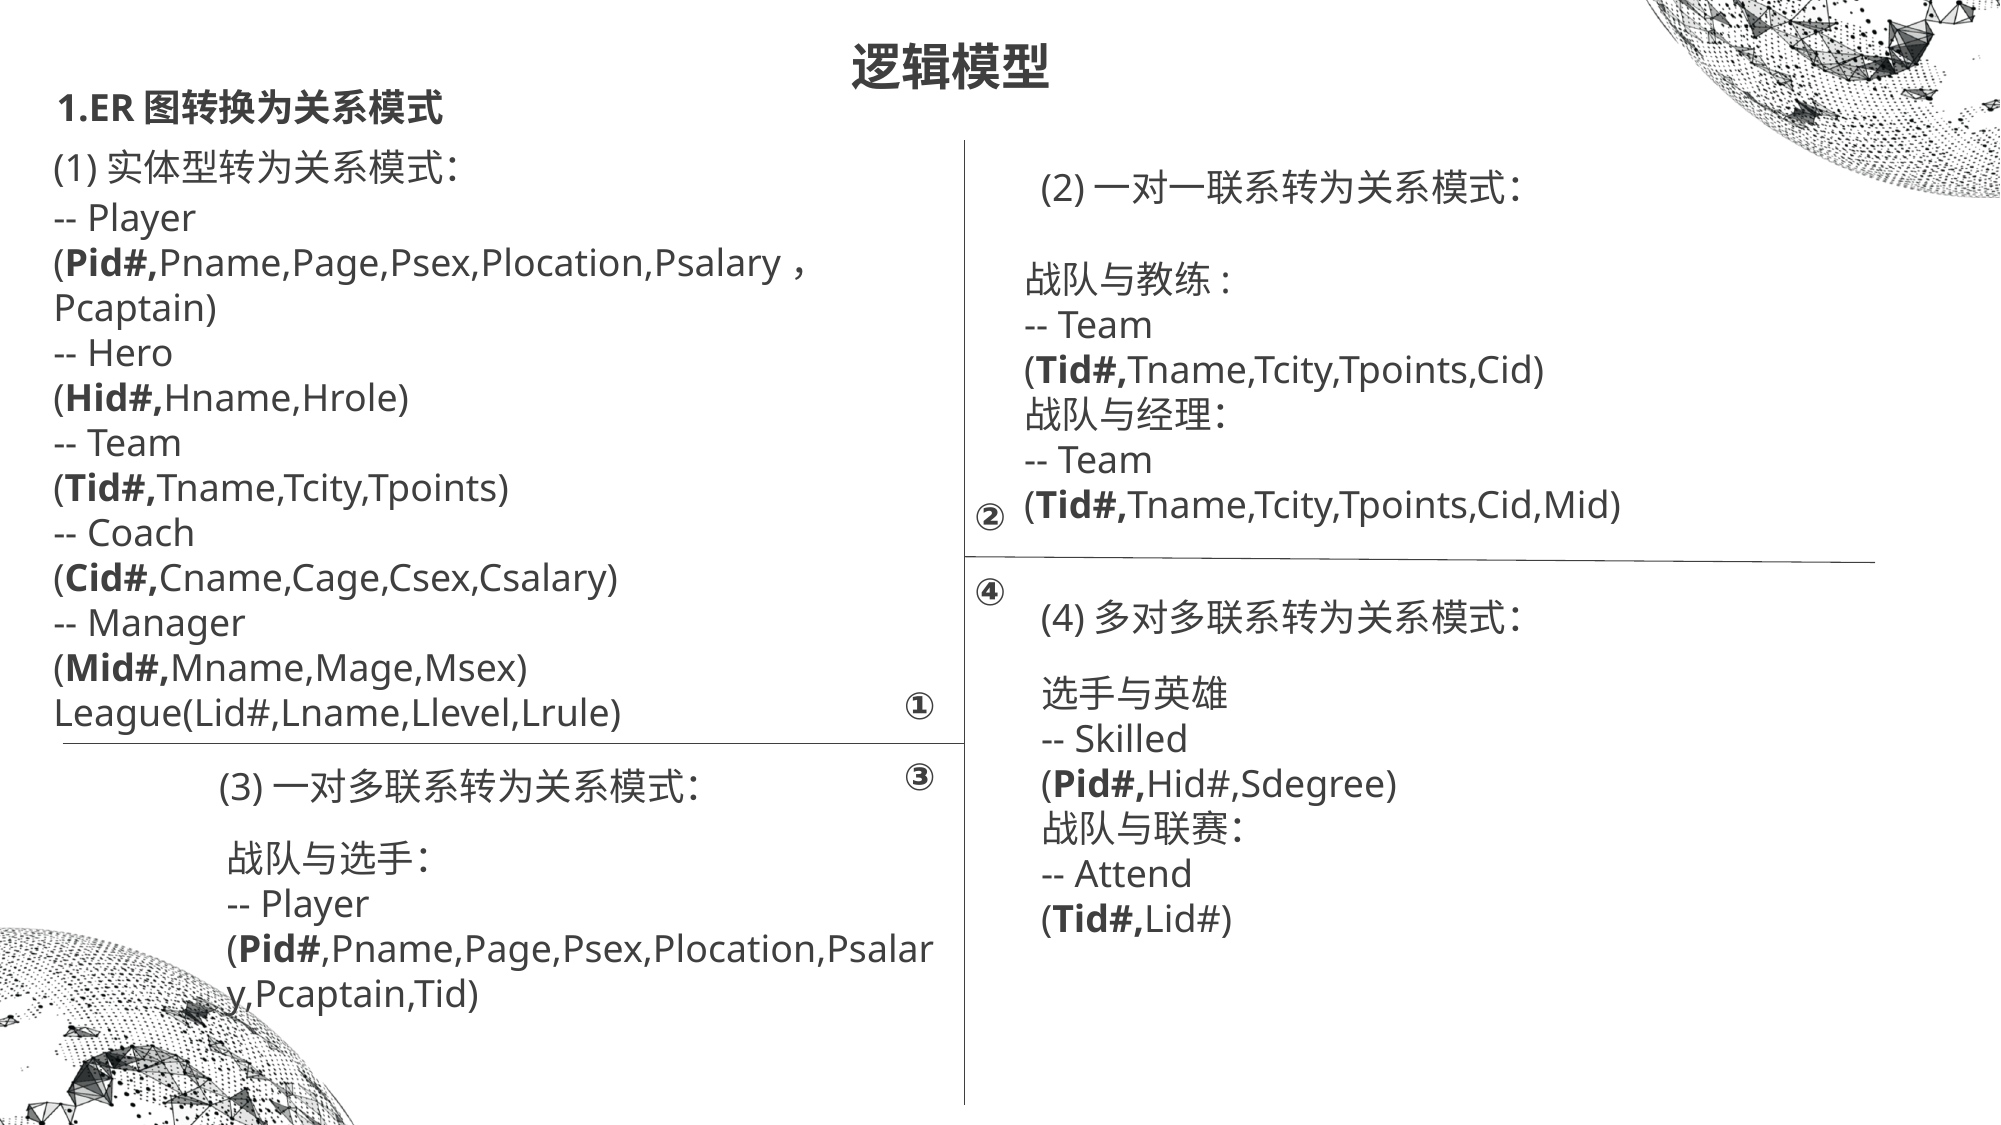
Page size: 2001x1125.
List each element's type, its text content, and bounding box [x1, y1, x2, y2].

text_box (1)实体型转为关系模式： [38, 136, 477, 186]
text_box 选手与英雄 -- Skilled (Pid#,Hid#,Sdegree) 战队与联赛： -- Attend (Tid#,Lid#) [1026, 662, 1624, 947]
text_box 逻辑模型 [836, 27, 1125, 103]
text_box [964, 556, 1875, 563]
text_box (2)一对一联系转为关系模式： [1026, 156, 1544, 217]
text_box -- Player (Pid#,Pname,Page,Psex,Plocation,Psalary， Pcaptain) -- Hero (Hid#,Hname,Hrole) -- Team (Tid#,Tname,Tcity,Tpoints) -- Coach (Cid#,Cname,Cage,Csex,Csalary) -- Manager (Mid#,Mname,Mage,Msex) League(Lid#,Lname,Llevel,Lrule) [38, 186, 941, 742]
text_box 1.ER图转换为关系模式 [41, 76, 554, 136]
text_box (3)一对多联系转为关系模式： [204, 755, 722, 815]
text_box ① [889, 674, 940, 735]
text_box 战队与选手： -- Player (Pid#,Pname,Page,Psex,Plocation,Psalary,Pcaptain,Tid) [211, 827, 964, 1023]
text_box (4)多对多联系转为关系模式： [1026, 586, 1544, 647]
text_box ④ [965, 563, 1010, 621]
text_box ② [965, 485, 1010, 546]
text_box ④ [959, 560, 964, 621]
text_box ② [959, 485, 964, 546]
text_box 战队与教练: -- Team (Tid#,Tname,Tcity,Tpoints,Cid) 战队与经理： -- Team (Tid#,Tname,Tcity,Tpoints,Cid,Mid) [1009, 248, 1819, 534]
text_box ③ [889, 745, 940, 806]
